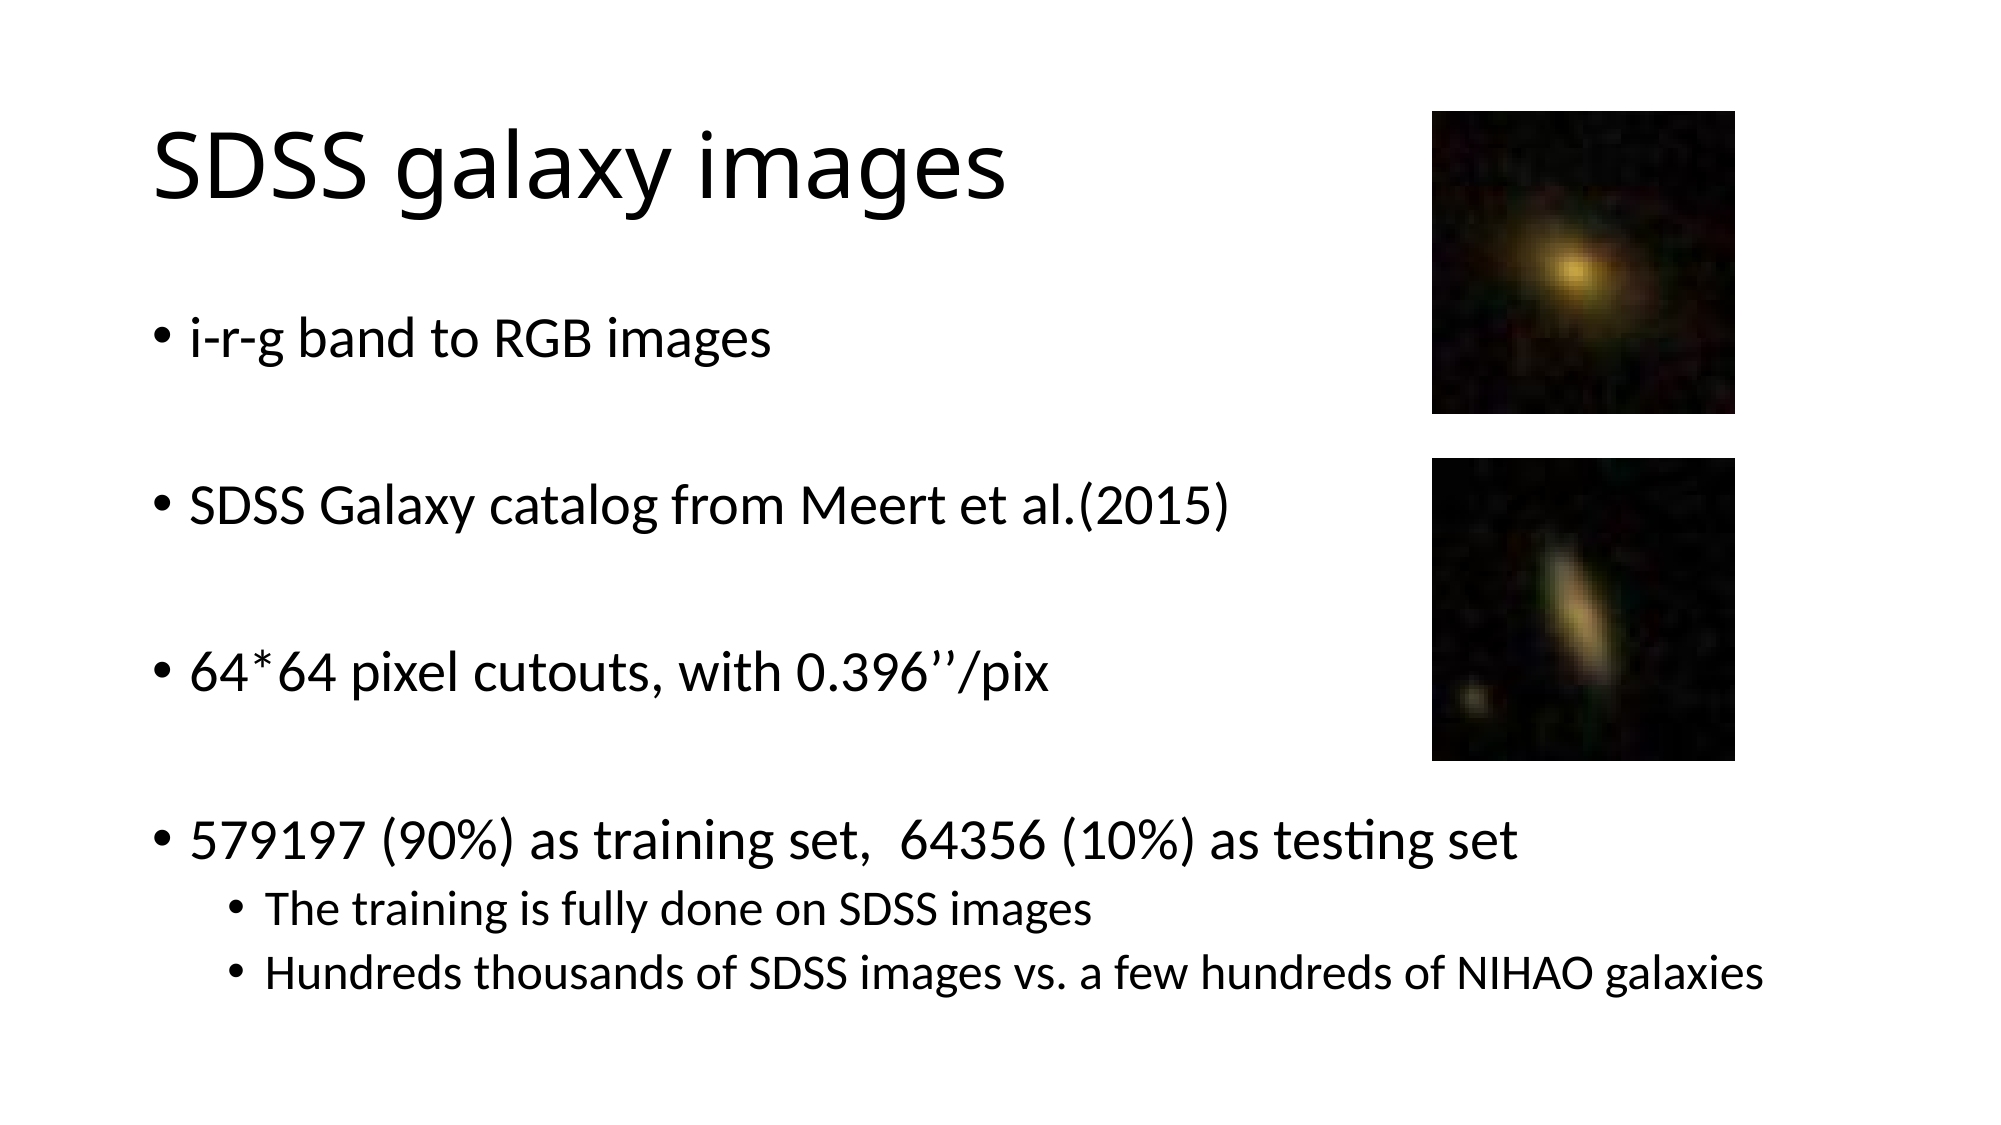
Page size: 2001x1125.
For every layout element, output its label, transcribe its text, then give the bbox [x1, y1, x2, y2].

picture [1432, 458, 1735, 761]
title SDSS galaxy images [137, 59, 1863, 278]
list i-r-g band to RGB images SDSS Galaxy catalog from Meert et al.(2015) 64*64 pixel cutouts, with 0.396’’/pix 579197 (90%) as training set, 64356 (10%) as testing set The training is fully done on SDSS images Hundreds thousands of SDSS images vs. a few hundreds of NIHAO galaxies [137, 299, 2000, 1125]
picture [1432, 111, 1735, 414]
